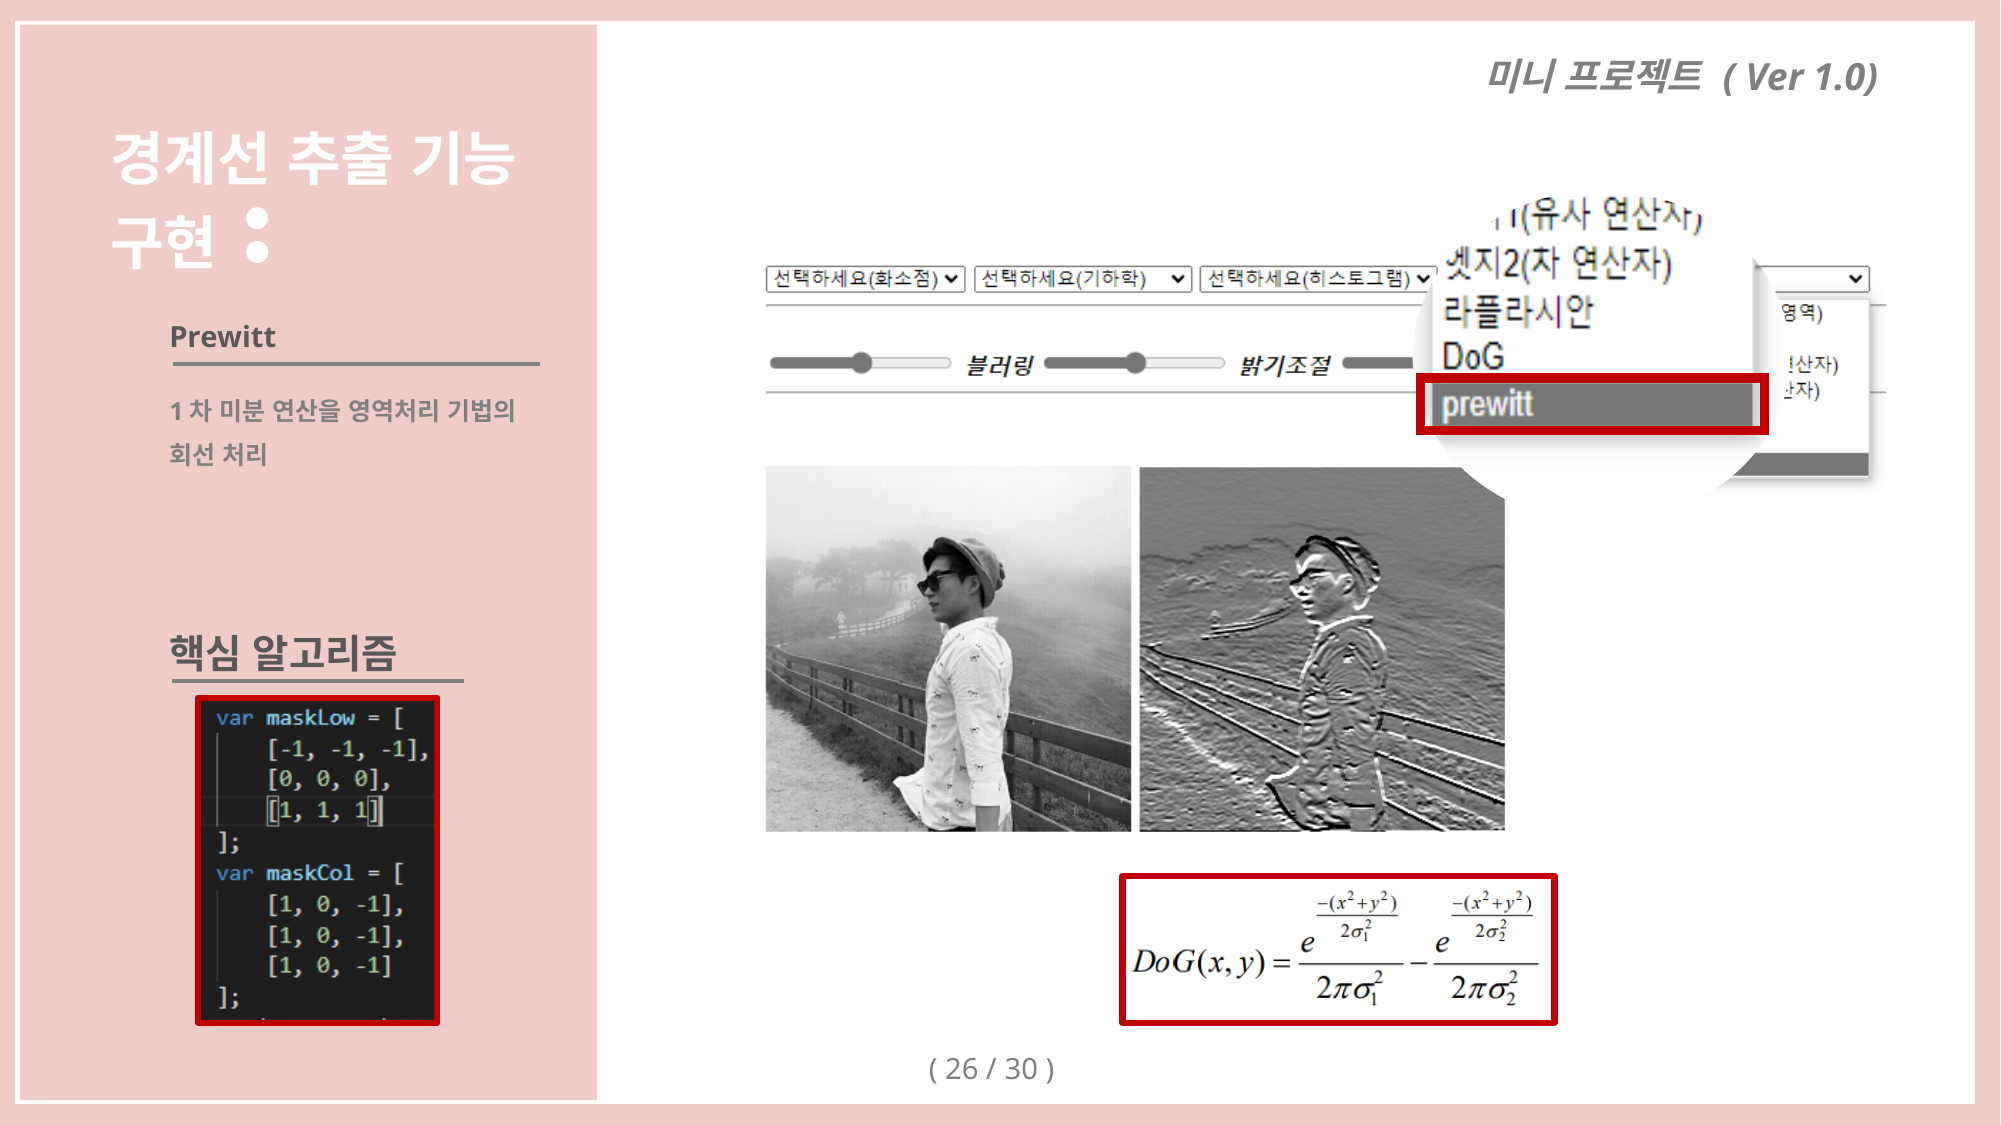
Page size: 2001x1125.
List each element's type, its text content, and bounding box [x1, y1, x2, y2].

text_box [1412, 190, 1791, 523]
text_box ( 26 / 30 ) [914, 1043, 1100, 1093]
text_box 경계선 추출 기능 구현 [95, 101, 587, 194]
picture [759, 263, 1886, 852]
picture [1125, 879, 1552, 1020]
picture [201, 700, 435, 1020]
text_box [247, 208, 268, 262]
text_box 1차 미분 연산을 영역처리 기법의 회선 처리 [154, 372, 602, 456]
text_box 핵심 알고리즘 [154, 627, 446, 688]
text_box Prewitt [154, 315, 292, 363]
